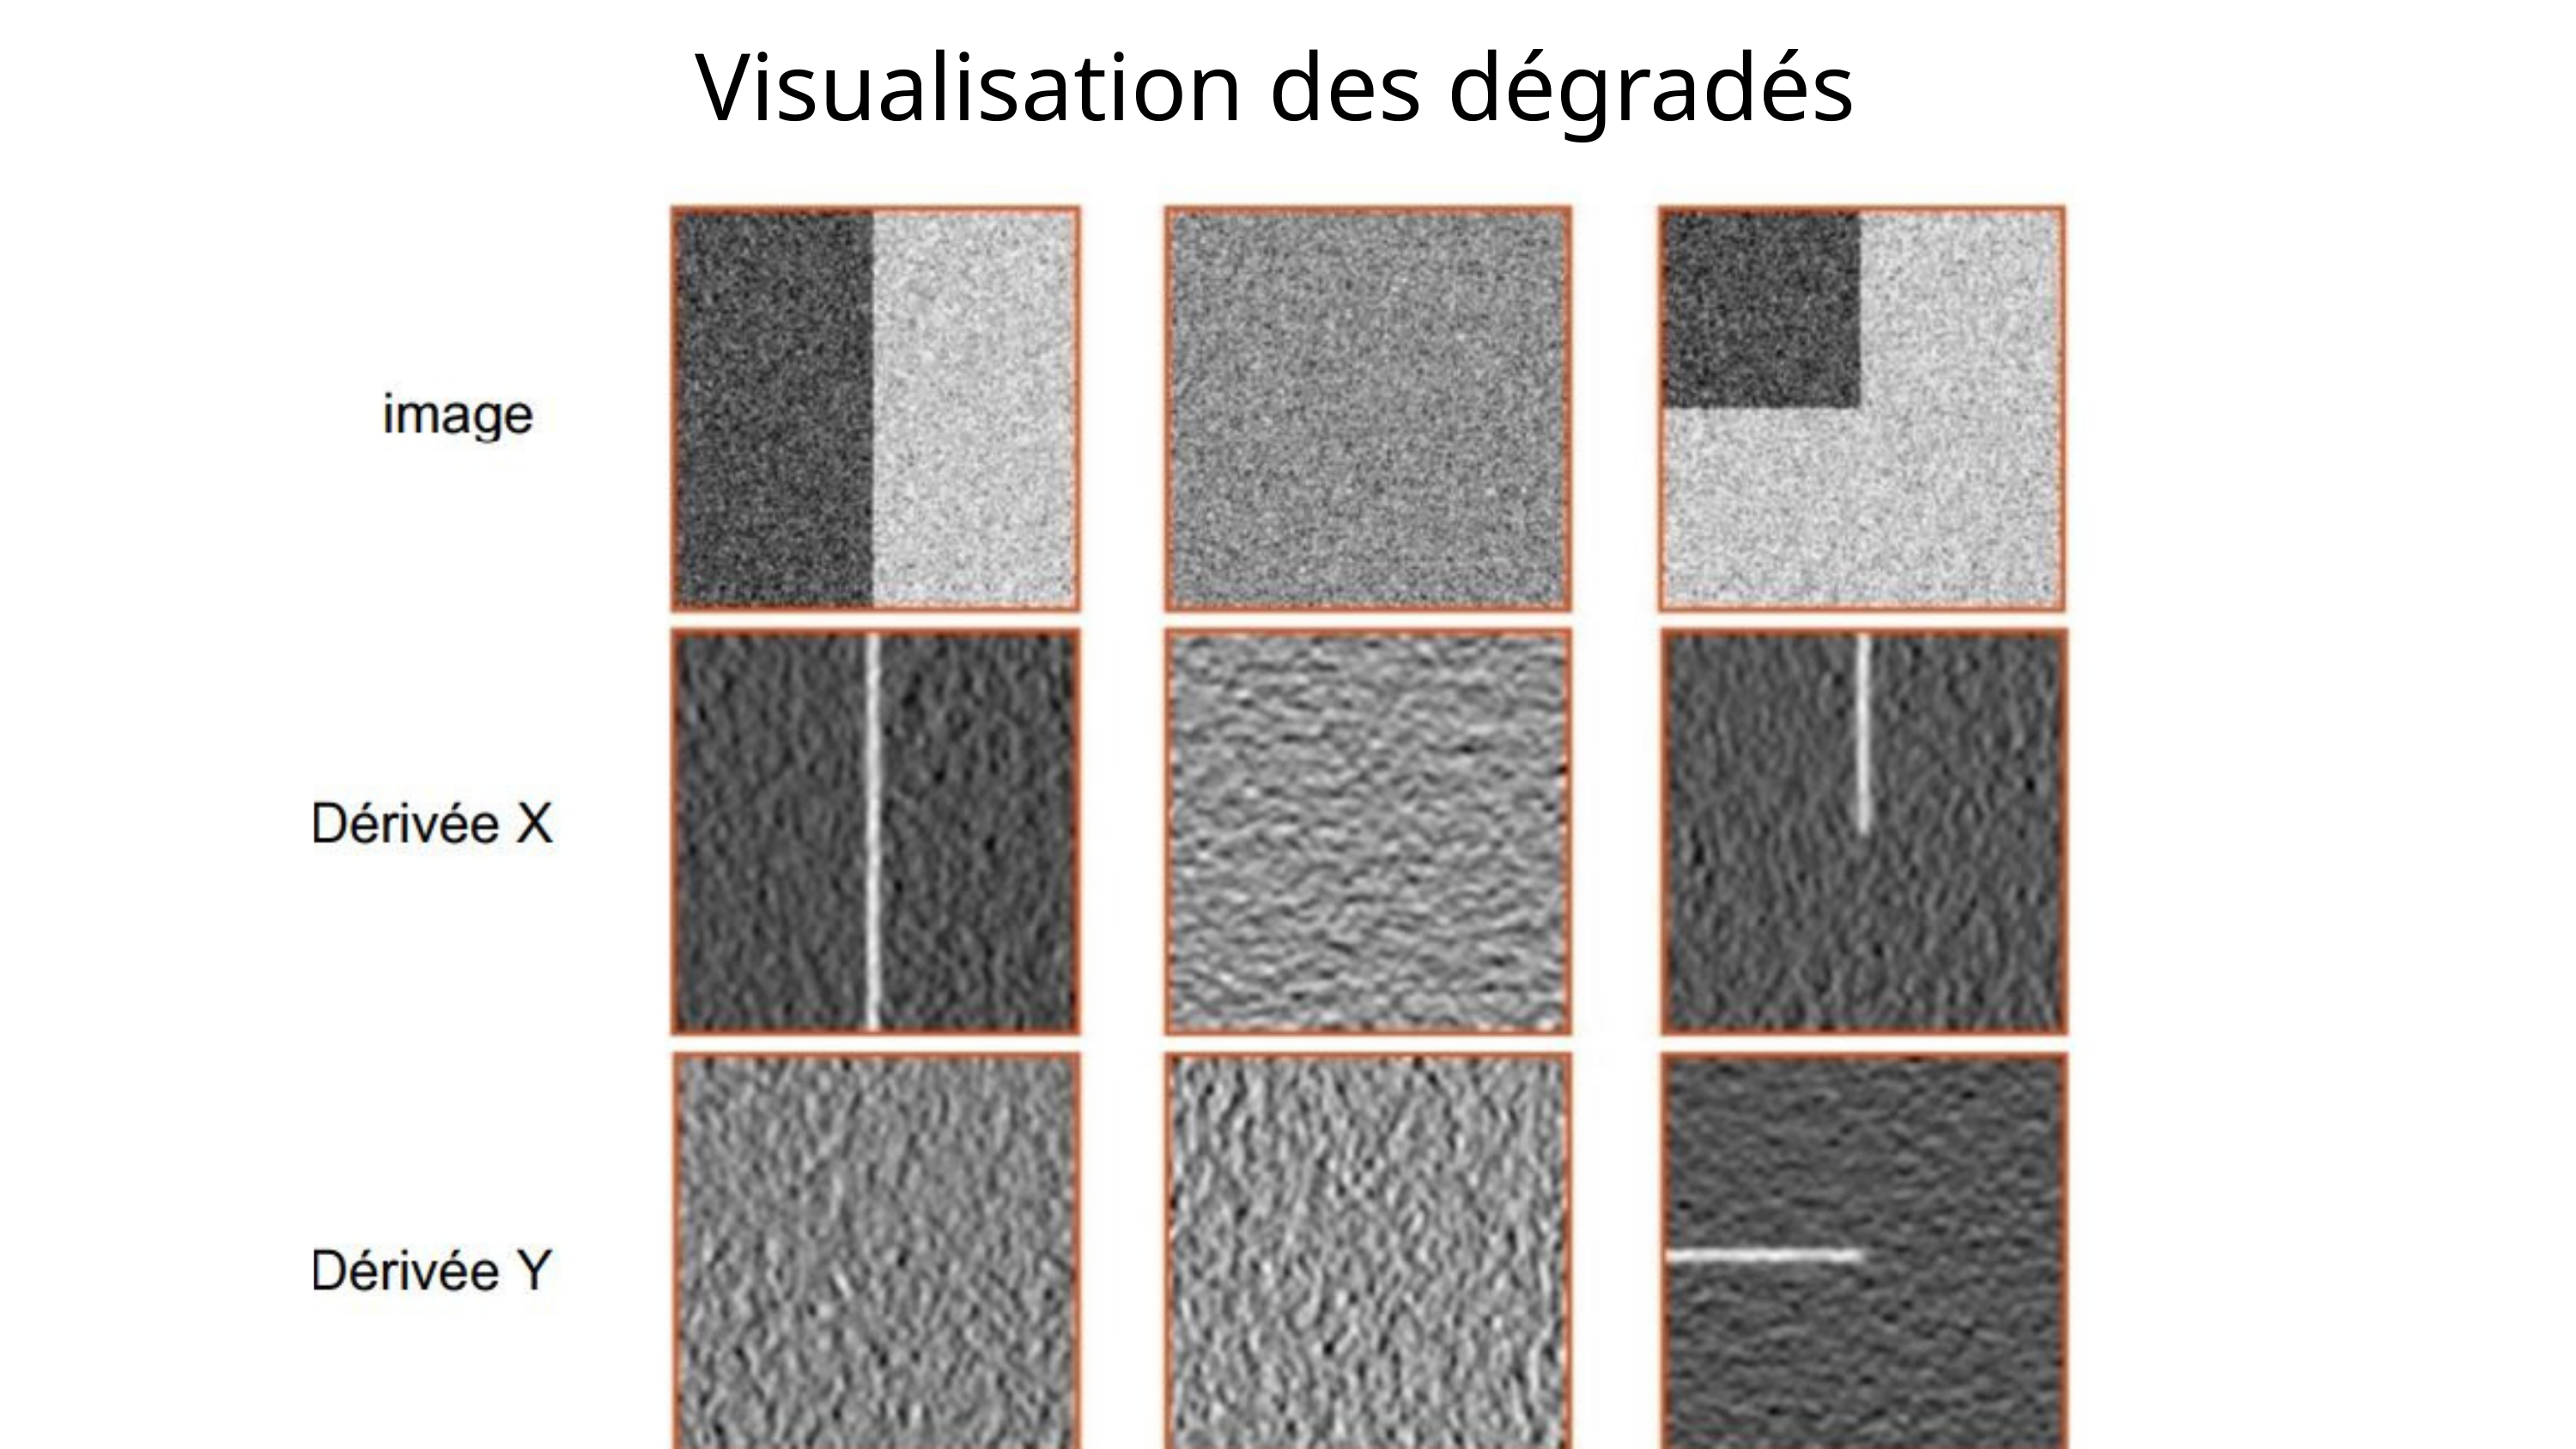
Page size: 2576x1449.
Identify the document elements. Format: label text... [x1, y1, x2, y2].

text_box Visualisation des dégradés [659, 9, 1917, 140]
text_box [313, 178, 2093, 1449]
